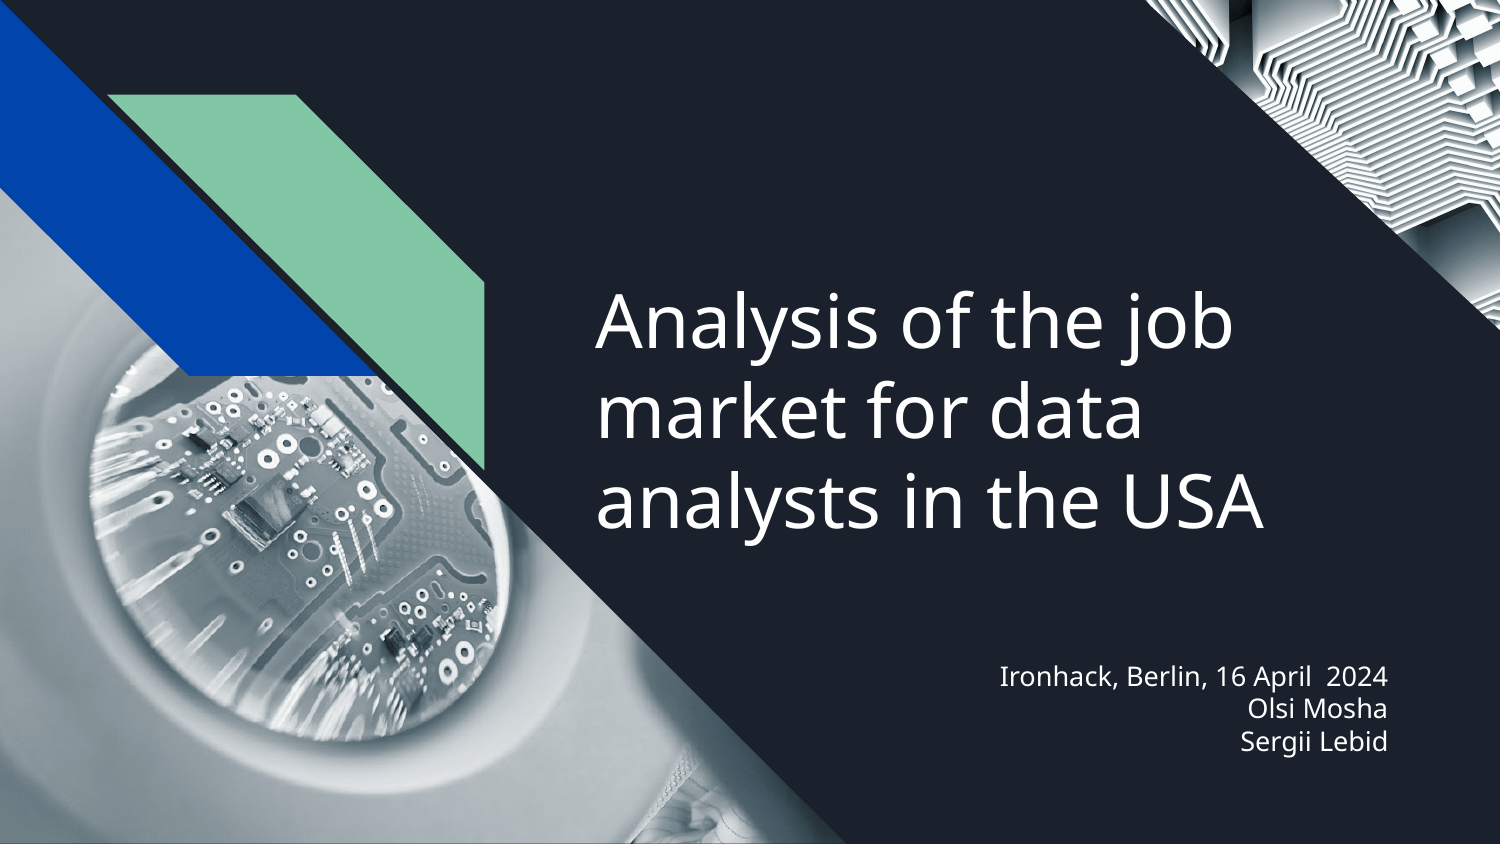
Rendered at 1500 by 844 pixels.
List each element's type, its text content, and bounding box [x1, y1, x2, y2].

subtitle Ironhack, Berlin, 16 April 2024 Olsi Mosha Sergii Lebid [833, 643, 1404, 727]
title Analysis of the job market for data analysts in the USA [580, 258, 1404, 518]
picture [1144, 0, 1500, 331]
picture [0, 189, 847, 844]
